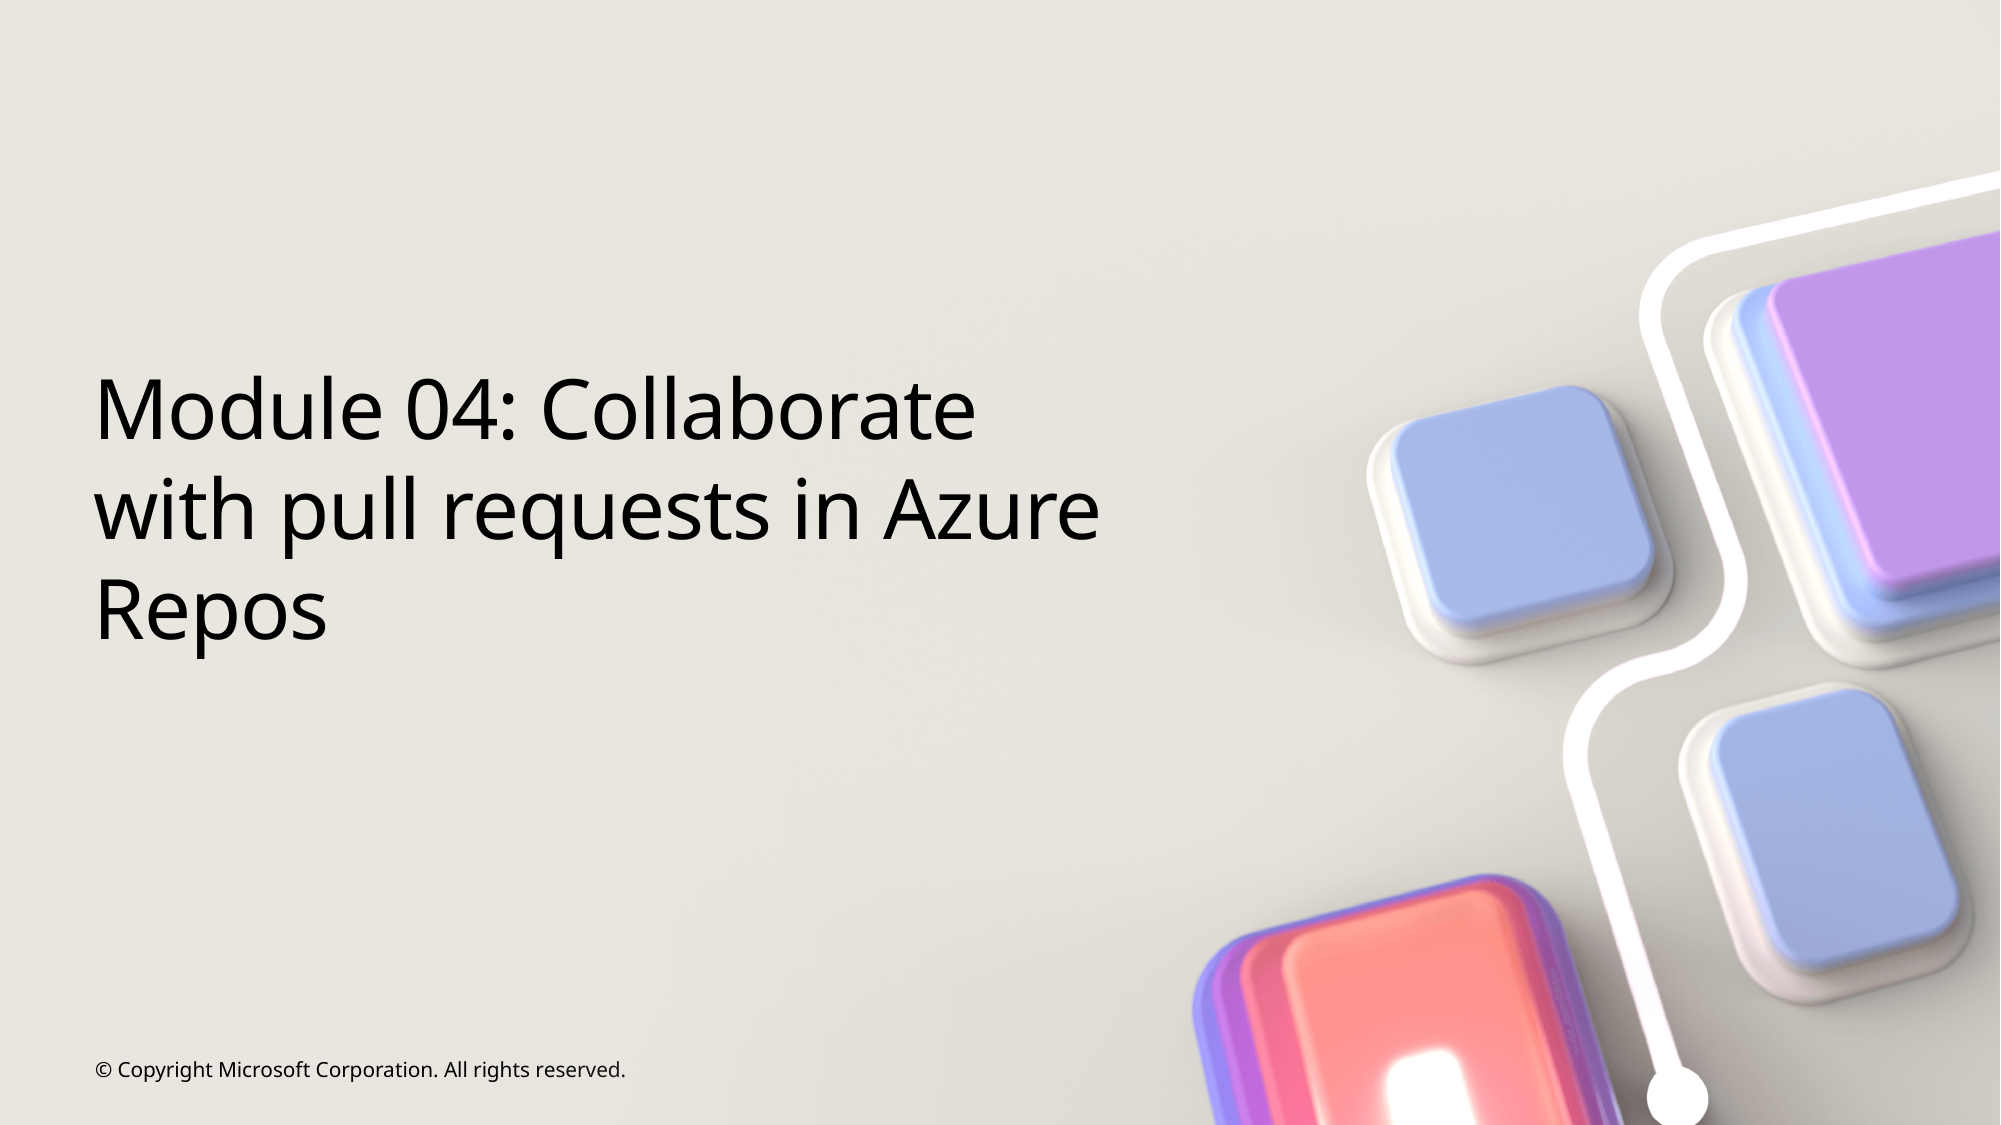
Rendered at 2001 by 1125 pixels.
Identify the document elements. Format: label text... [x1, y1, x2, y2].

title Module 04: Collaborate with pull requests in Azure Repos [93, 454, 1135, 657]
picture [396, 0, 2000, 1125]
